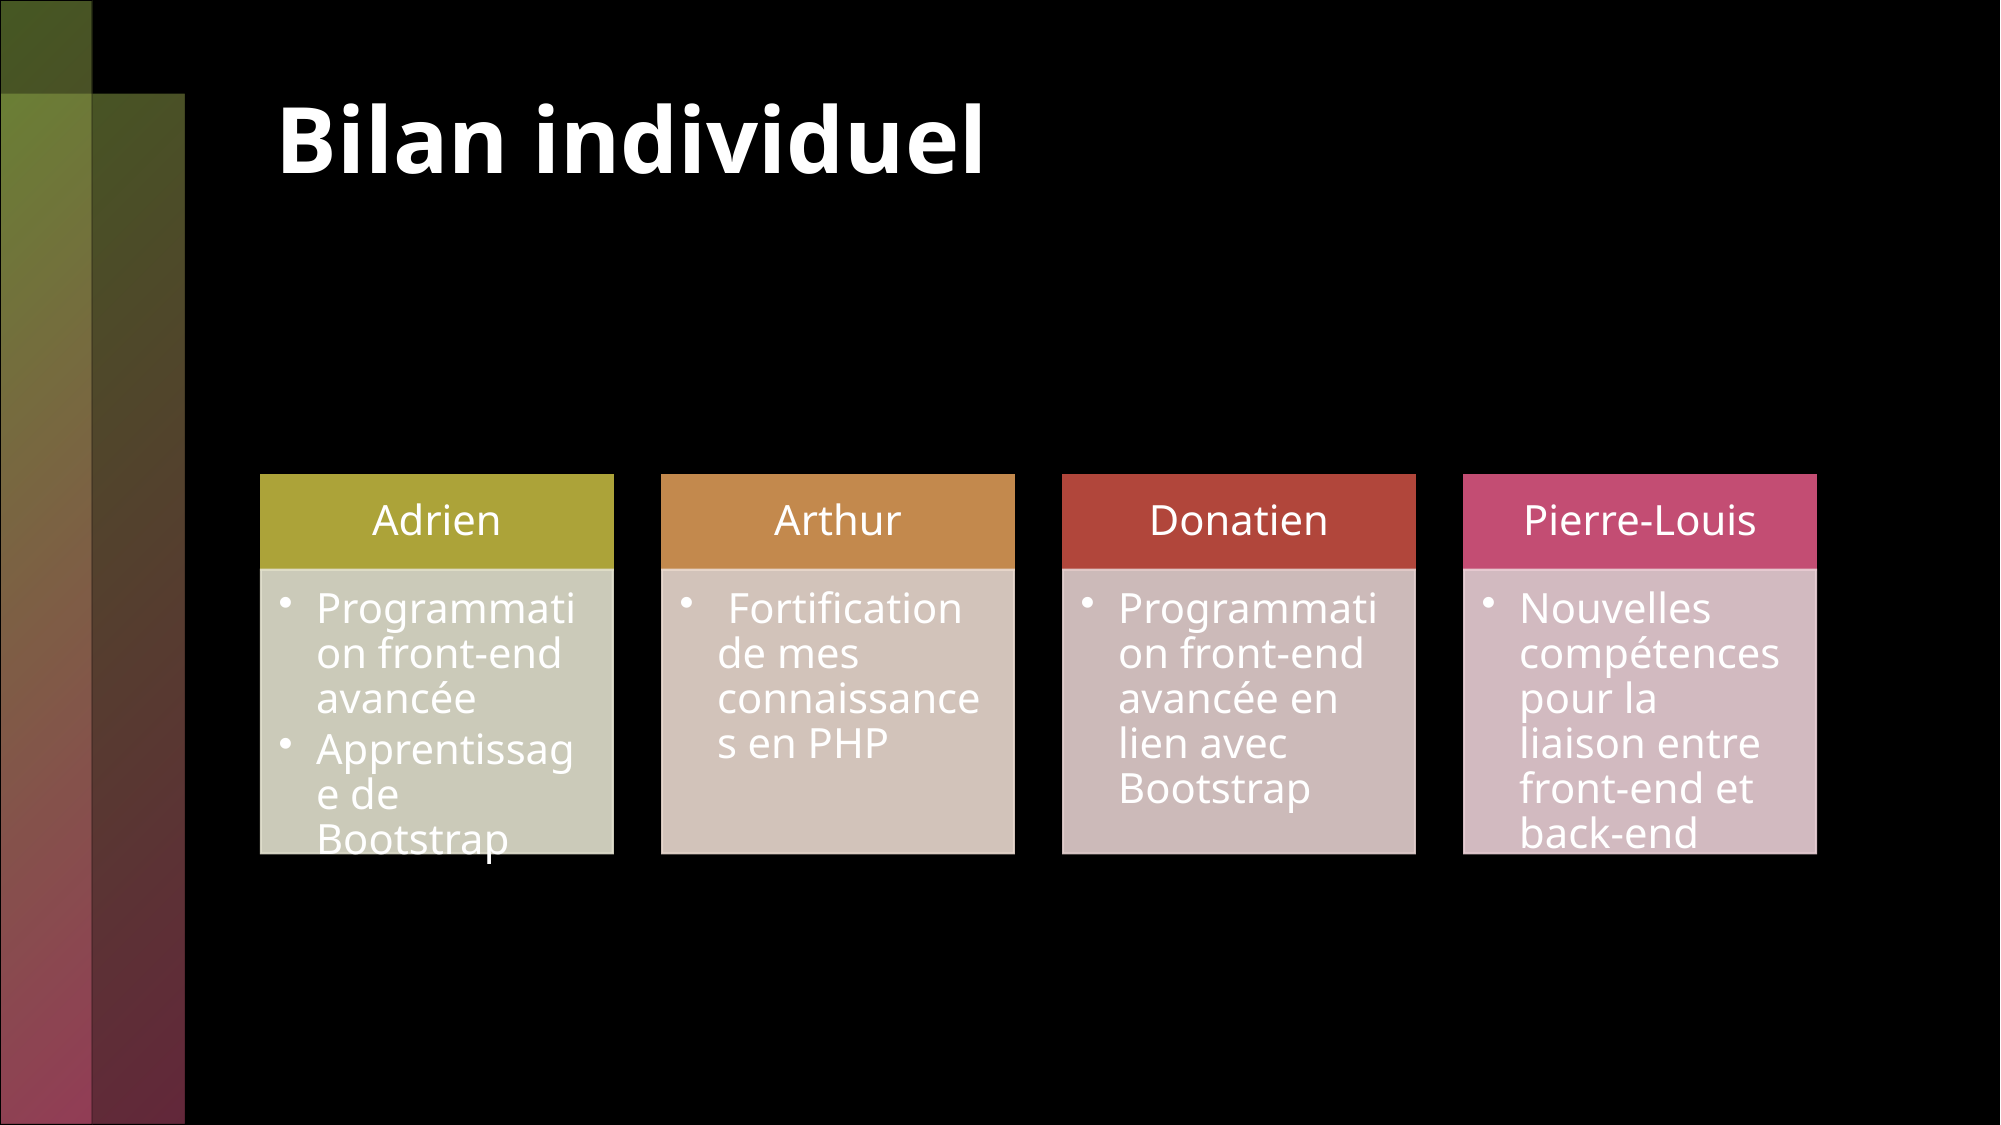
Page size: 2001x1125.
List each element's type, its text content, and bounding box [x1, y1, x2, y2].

title Bilan individuel [260, 74, 1817, 329]
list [260, 342, 1817, 987]
